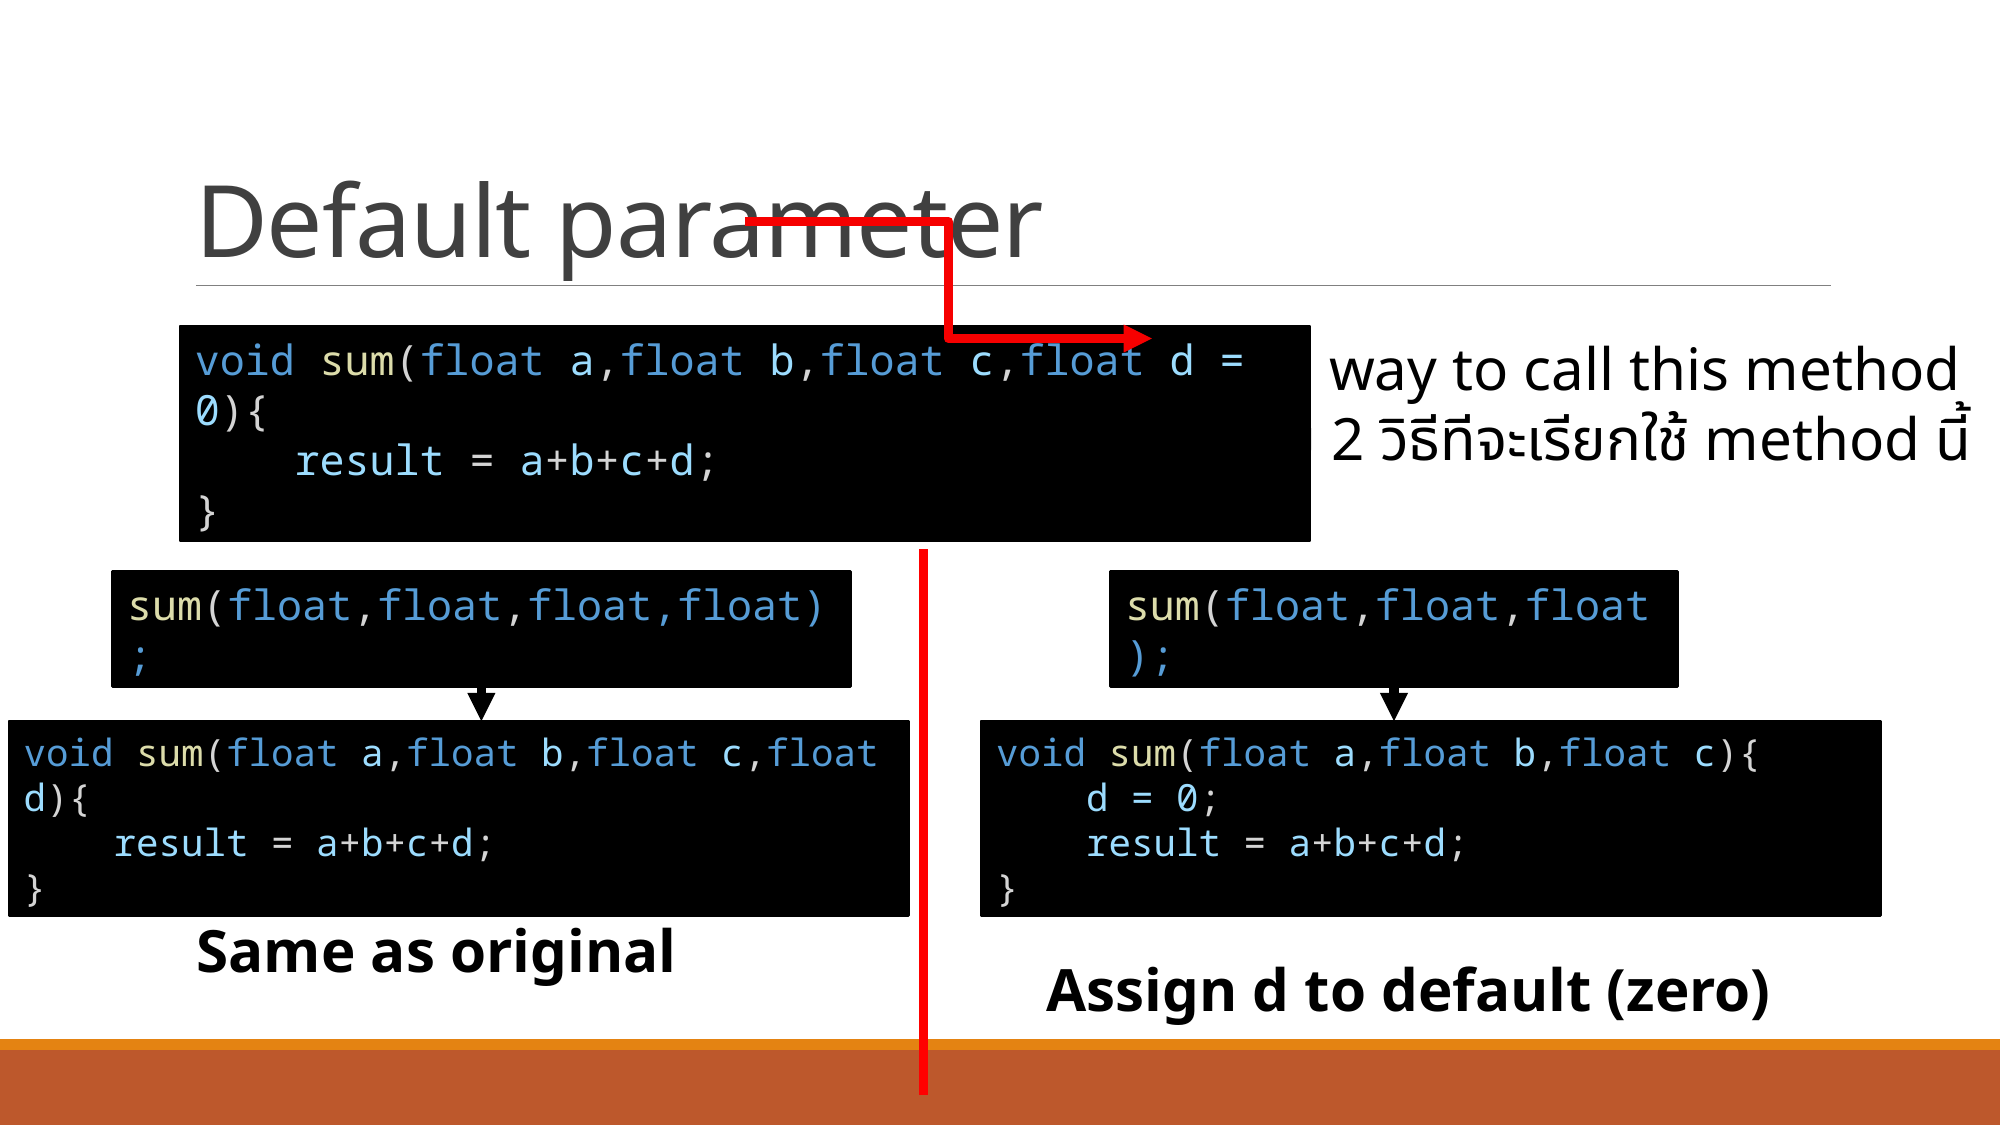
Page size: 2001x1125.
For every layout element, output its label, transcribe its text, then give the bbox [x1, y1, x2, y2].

text_box sum(float,float,float); [1109, 570, 1679, 688]
text_box 2 way to call this method มี 2 วิธีทีจะเรียกใช้ method นี้ [1265, 324, 1991, 480]
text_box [744, 221, 1153, 340]
text_box sum(float,float,float,float); [111, 570, 852, 688]
text_box void sum(float a,float b,float c,float d){ result = a+b+c+d; } [8, 720, 910, 917]
title Default parameter [180, 47, 1830, 285]
text_box Same as original [181, 906, 692, 992]
text_box void sum(float a,float b,float c,float d = 0){ result = a+b+c+d; } [179, 325, 1311, 542]
text_box void sum(float a,float b,float c){ d = 0; result = a+b+c+d; } [980, 720, 1882, 917]
text_box Assign d to default (zero) [1031, 946, 1786, 1031]
